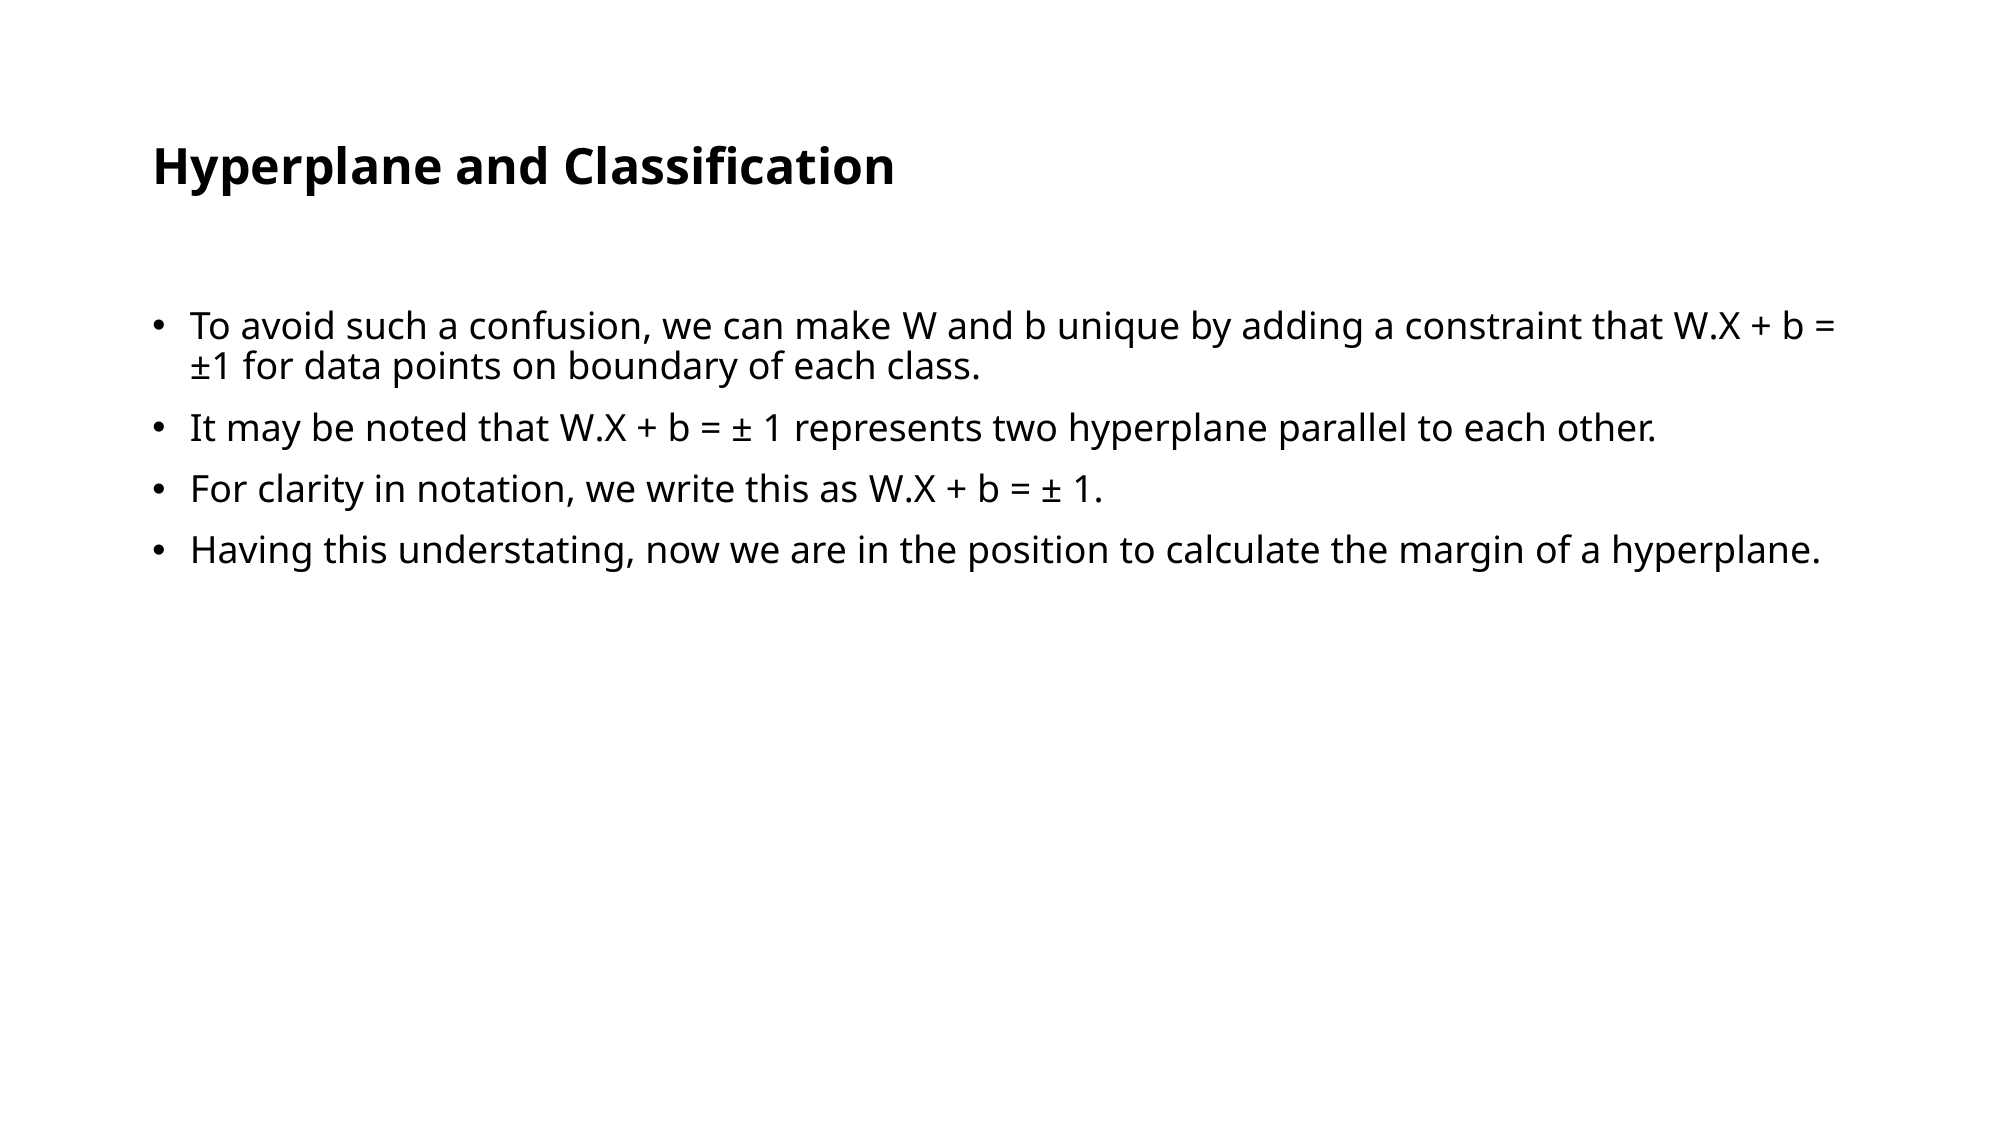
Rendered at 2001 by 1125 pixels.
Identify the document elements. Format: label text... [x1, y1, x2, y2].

title Hyperplane and Classification [137, 59, 1863, 278]
list To avoid such a confusion, we can make W and b unique by adding a constraint that W.X + b = ±1 for data points on boundary of each class. It may be noted that W.X + b = ± 1 represents two hyperplane parallel to each other. For clarity in notation, we write this as W.X + b = ± 1. Having this understating, now we are in the position to calculate the margin of a hyperplane. [137, 299, 1863, 1014]
